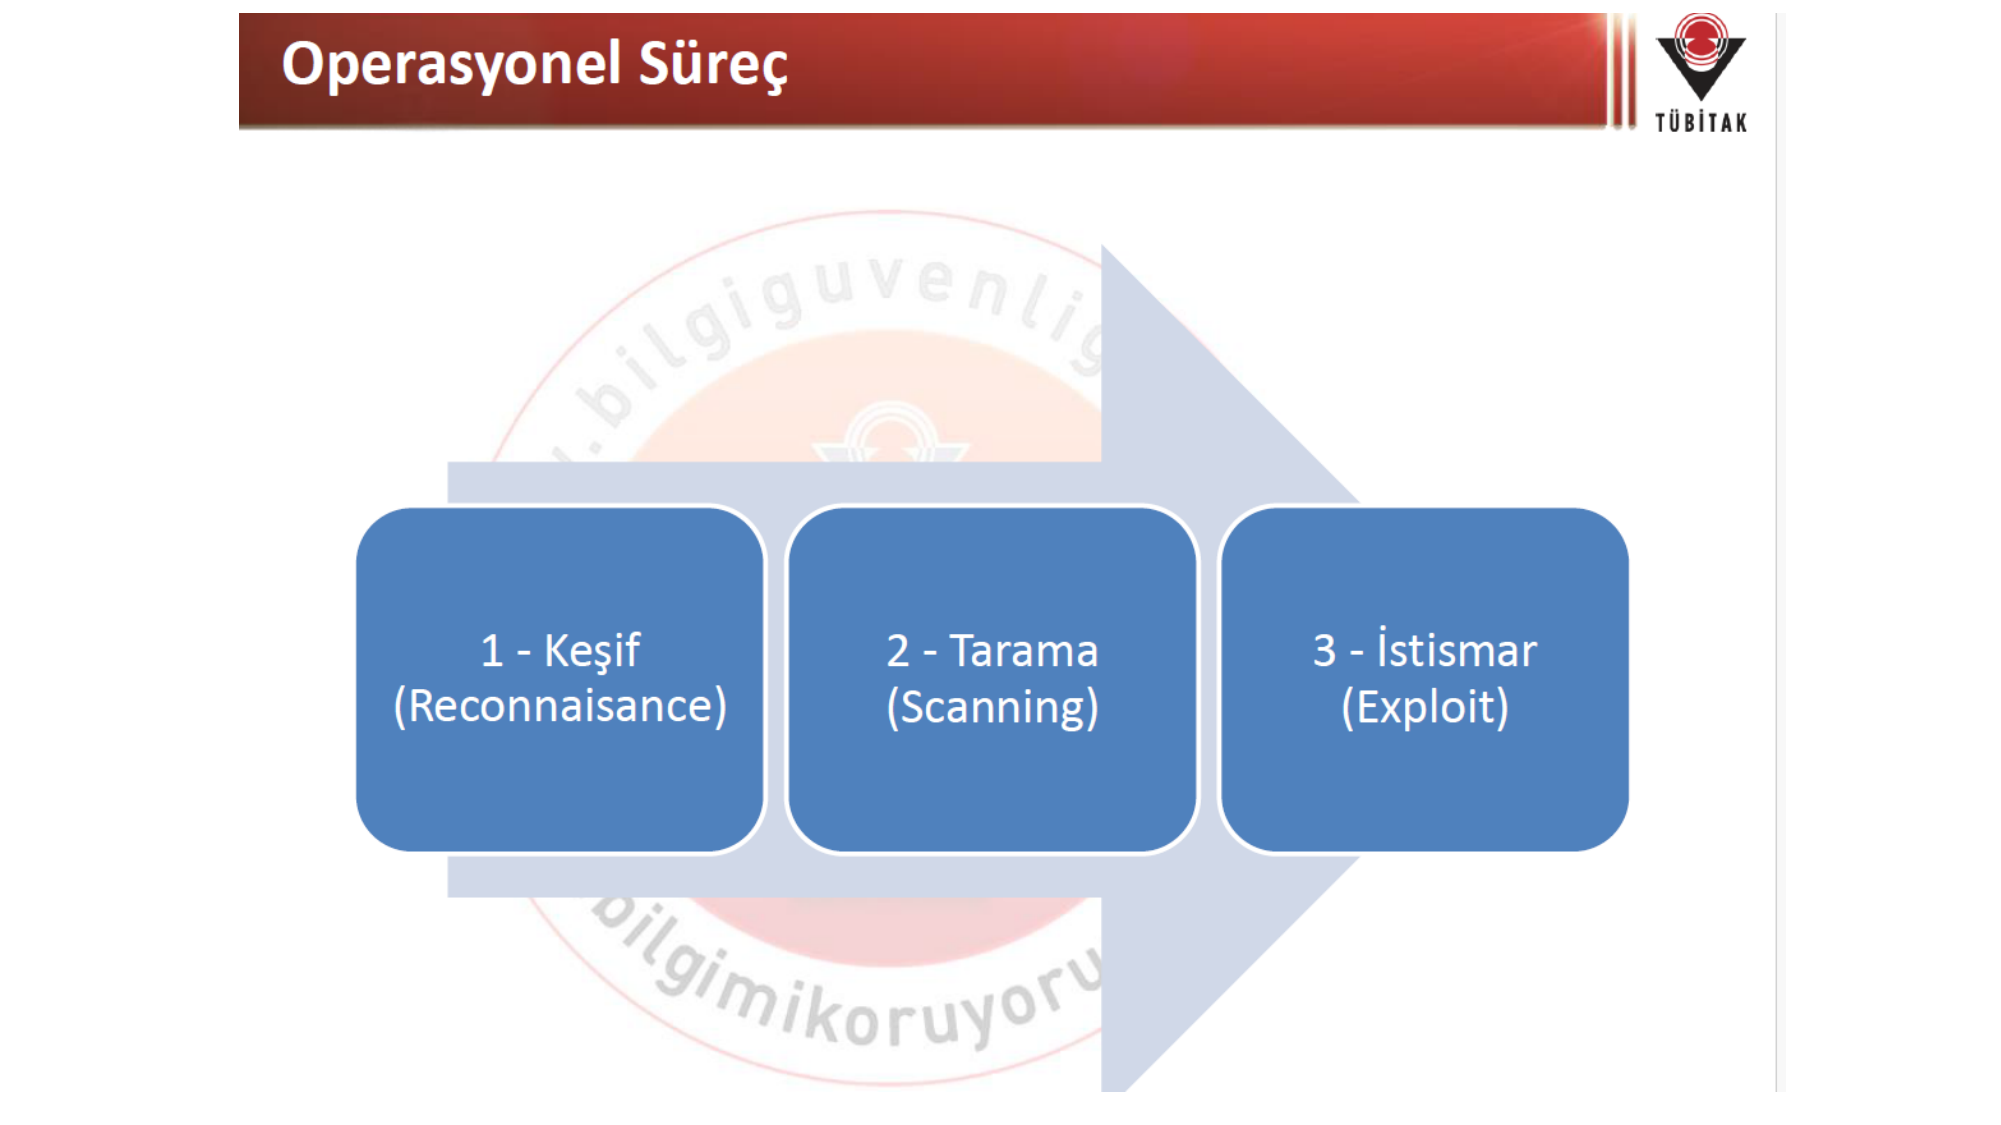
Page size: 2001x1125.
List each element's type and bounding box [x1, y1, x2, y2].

picture [239, 13, 1786, 1092]
